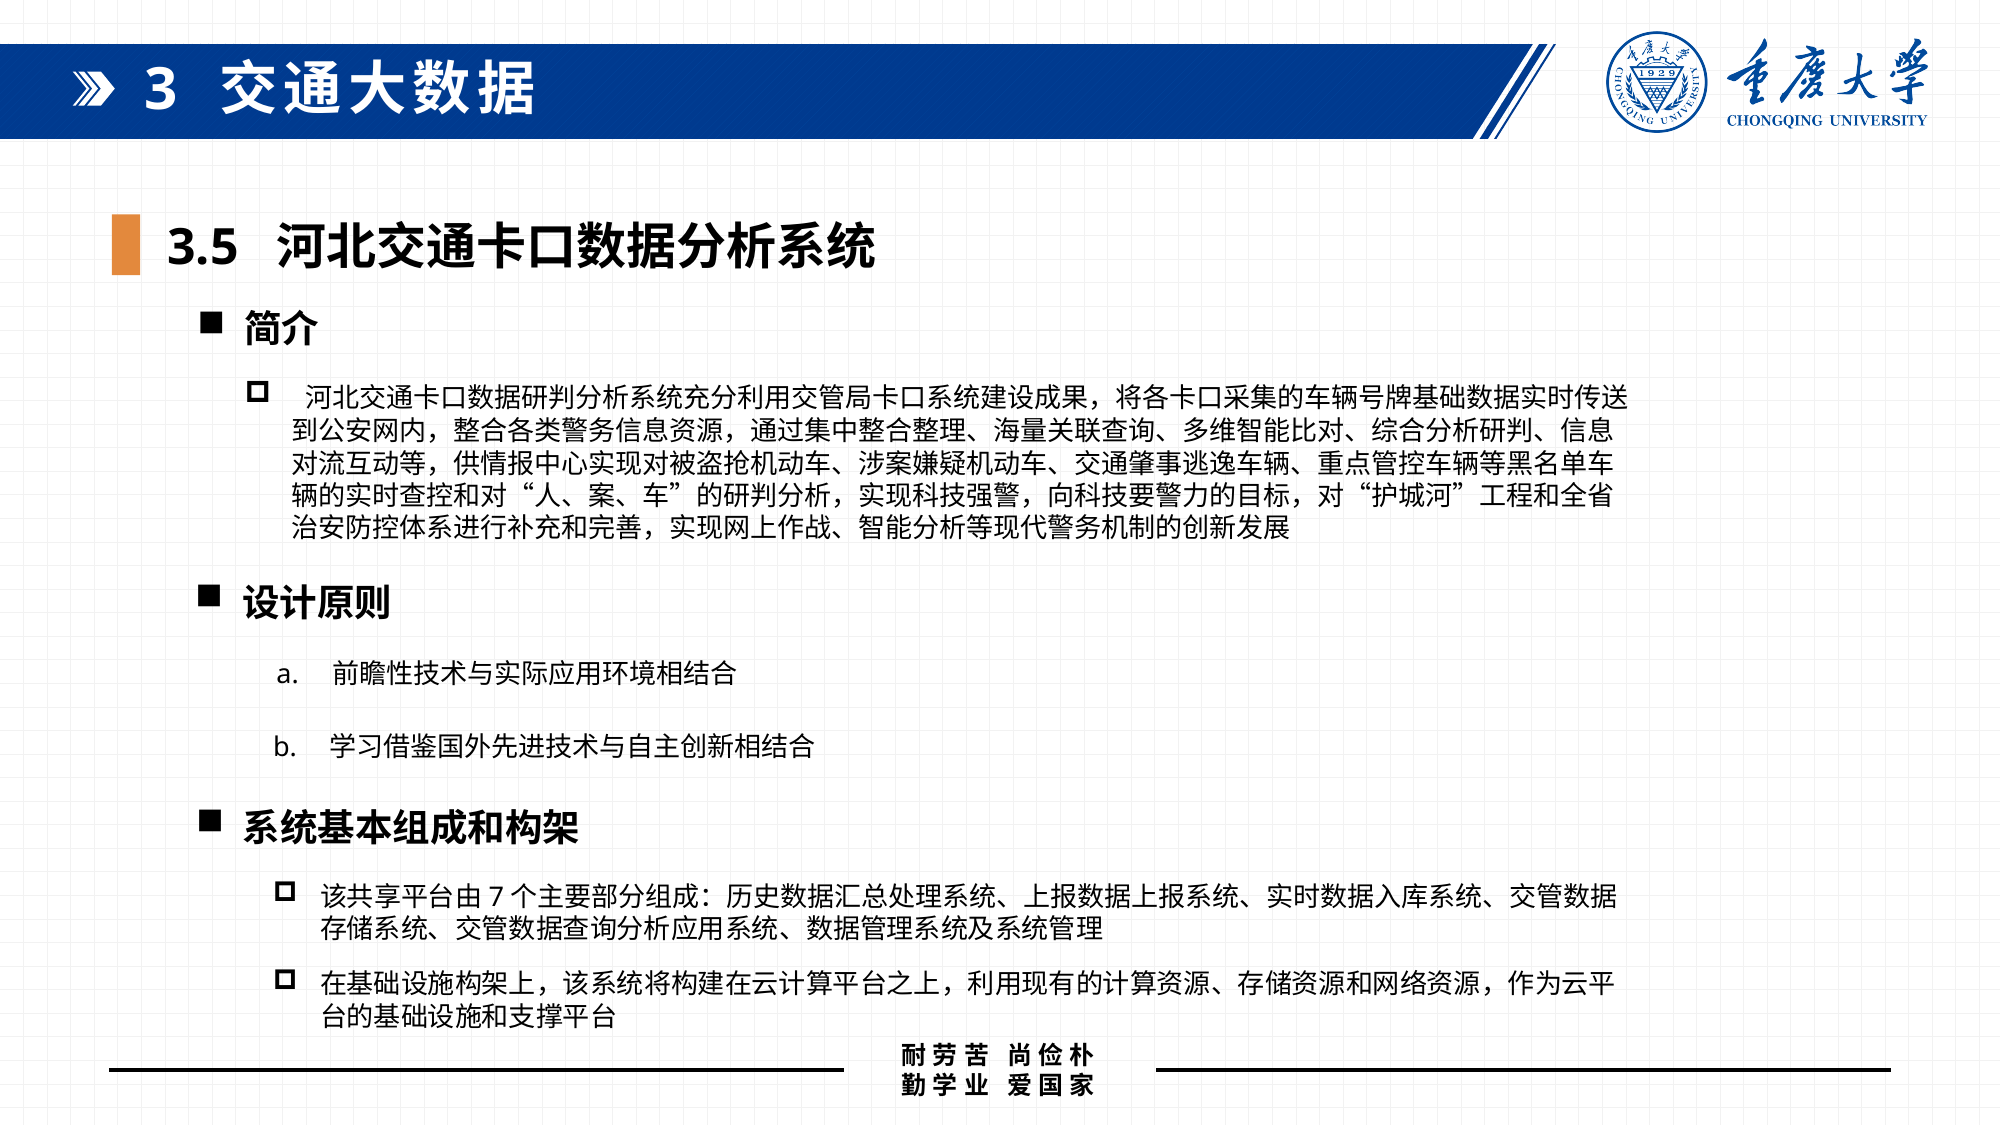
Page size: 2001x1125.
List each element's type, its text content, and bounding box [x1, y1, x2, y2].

list 3.5 河北交通卡口数据分析系统 [139, 213, 1891, 275]
list 3 交通大数据 [108, 51, 1356, 136]
text_box 前瞻性技术与实际应用环境相结合 [261, 649, 753, 697]
text_box 学习借鉴国外先进技术与自主创新相结合 [258, 721, 1009, 770]
picture [1606, 31, 1928, 133]
text_box 该共享平台由7个主要部分组成：历史数据汇总处理系统、上报数据上报系统、实时数据入库系统、交管数据存储系统、交管数据查询分析应用系统、数据管理系统及系统管理 [258, 871, 1654, 952]
text_box 设计原则 [180, 571, 407, 632]
text_box 河北交通卡口数据研判分析系统充分利用交管局卡口系统建设成果，将各卡口采集的车辆号牌基础数据实时传送到公安网内，整合各类警务信息资源，通过集中整合整理、海量关联查询、多维智能比对、综合分析研判、信息对流互动等，供情报中心实现对被盗抢机动车、涉案嫌疑机动车、交通肇事逃逸车辆、重点管控车辆等黑名单车辆的实时查控和对“人、案、车”的研判分析，实现科技强警，向科技要警力的目标，对“护城河”工程和全省治安防控体系进行补充和完善，实现网上作战、智能分析等现代警务机制的创新发展 [230, 371, 1646, 551]
text_box 简介 [182, 297, 335, 358]
text_box 系统基本组成和构架 [181, 796, 596, 856]
text_box 在基础设施构架上，该系统将构建在云计算平台之上，利用现有的计算资源、存储资源和网络资源，作为云平台的基础设施和支撑平台 [258, 959, 1654, 1039]
